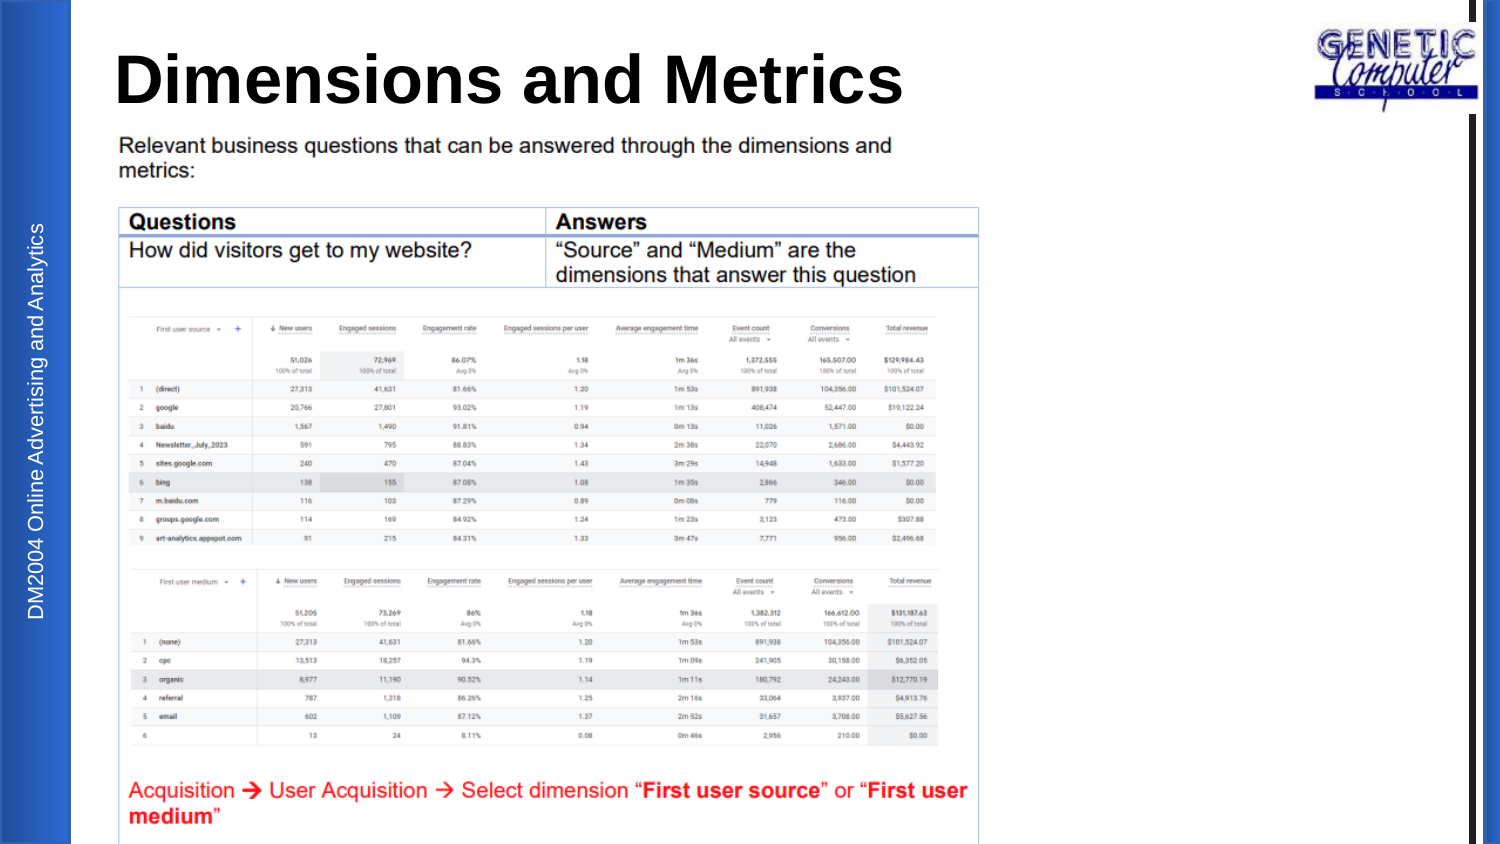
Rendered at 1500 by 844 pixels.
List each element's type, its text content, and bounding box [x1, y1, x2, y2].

picture [102, 126, 991, 844]
picture [1313, 22, 1482, 114]
text_box Dimensions and Metrics [103, 35, 1397, 127]
